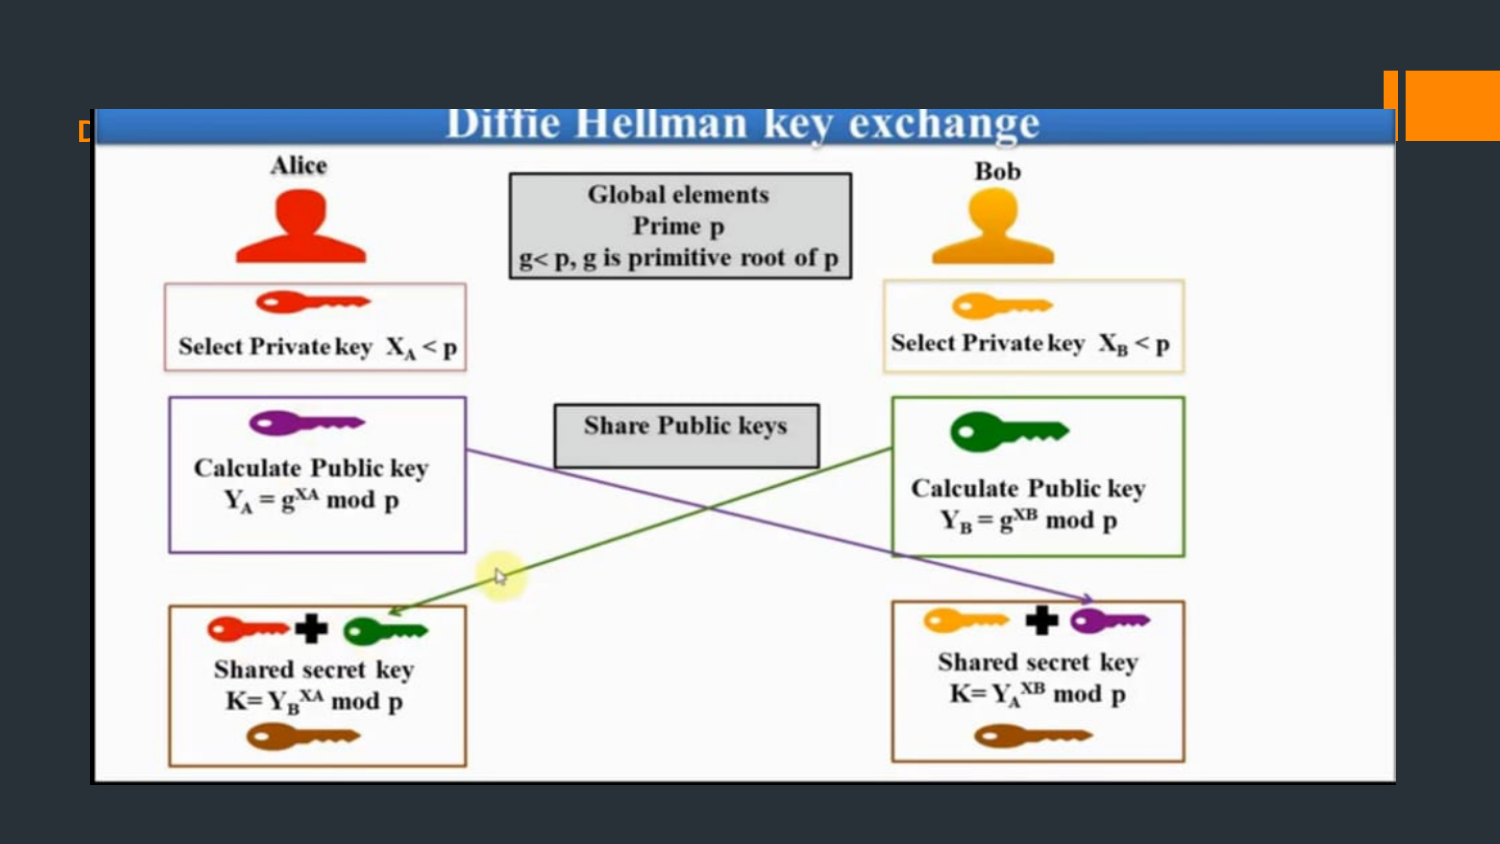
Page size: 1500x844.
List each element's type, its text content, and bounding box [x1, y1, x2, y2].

picture [89, 108, 1396, 785]
title Diffie-Hellman Key Exchange Algorithm [62, 101, 1500, 197]
